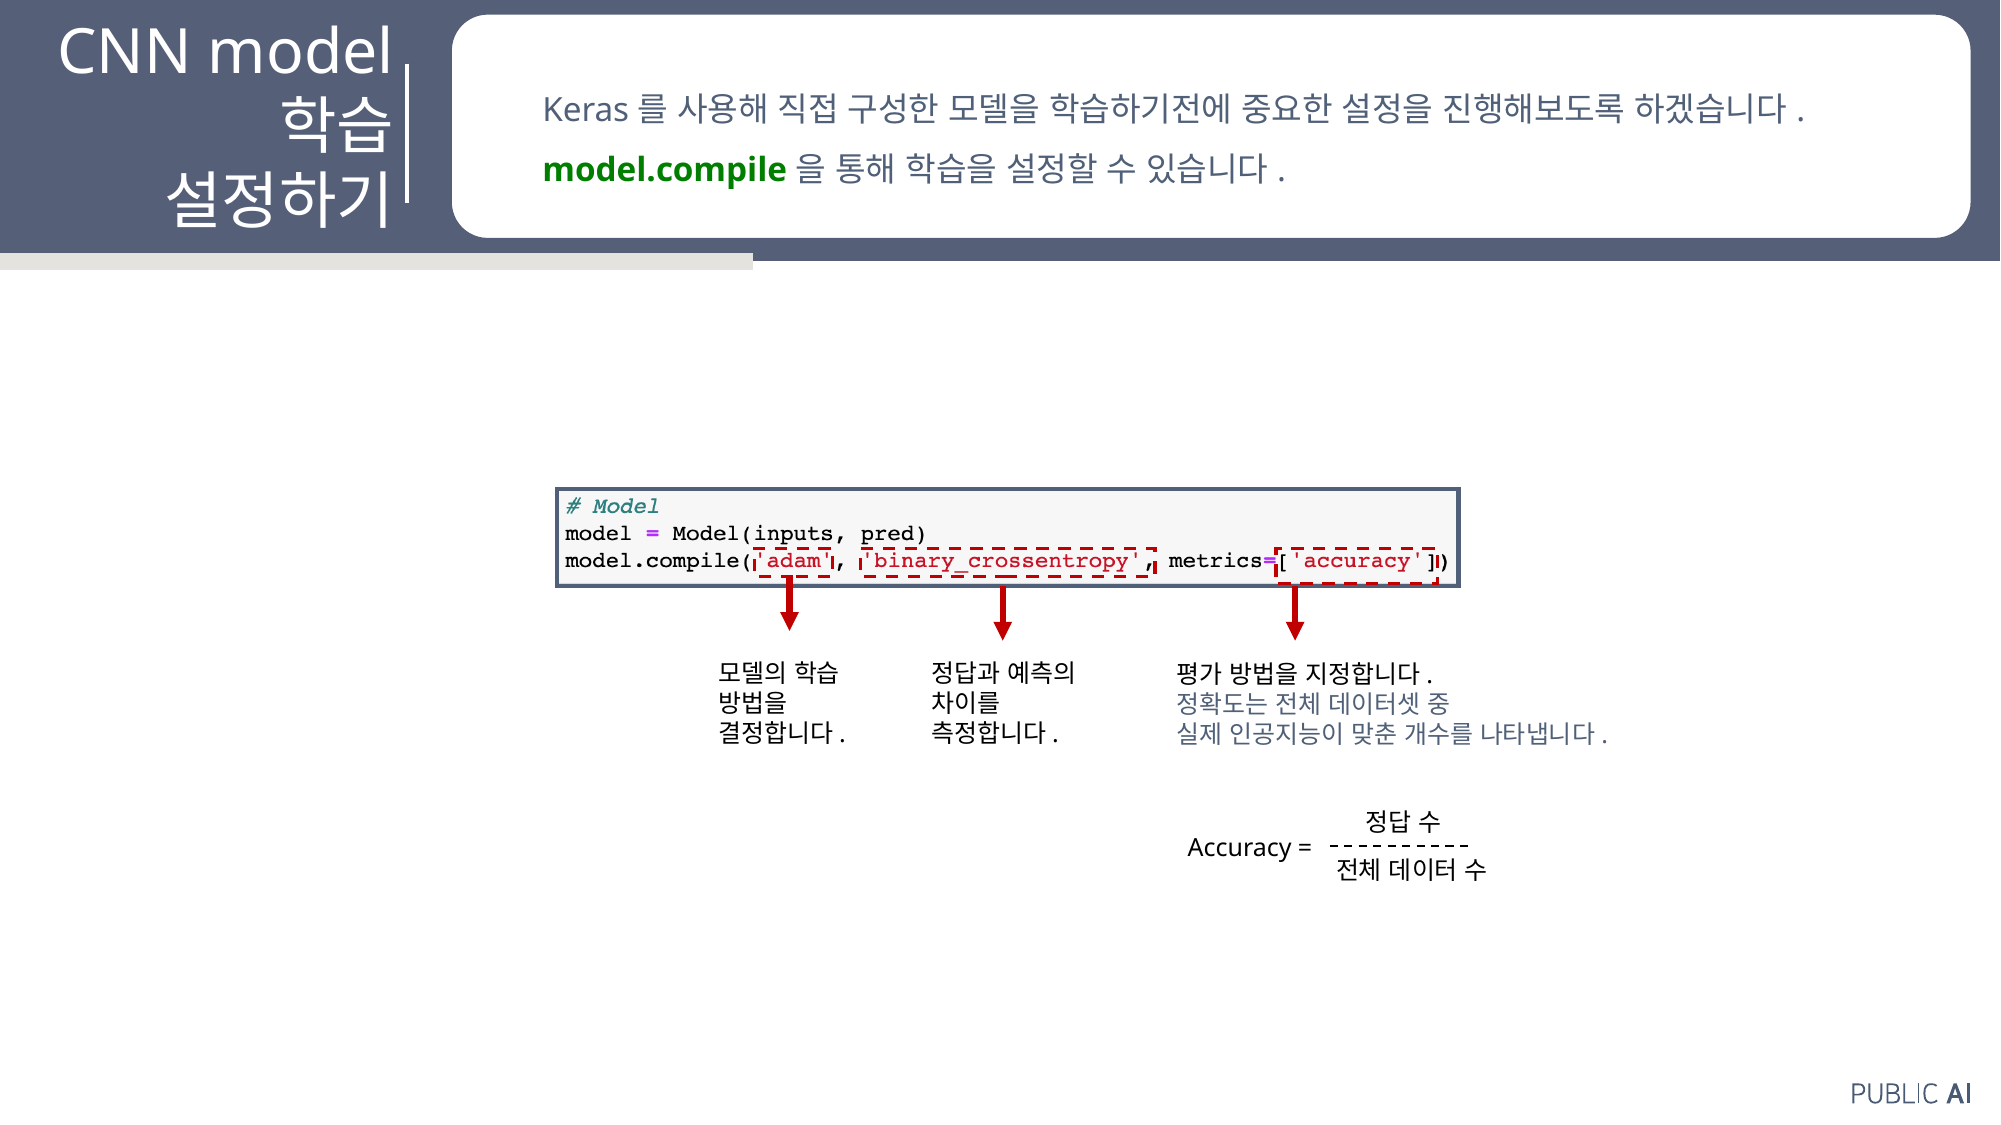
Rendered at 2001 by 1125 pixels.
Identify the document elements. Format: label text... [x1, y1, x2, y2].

text_box 정답과 예측의 차이를 측정합니다. [916, 650, 1103, 756]
text_box 평가 방법을 지정합니다. 정확도는 전체 데이터셋 중 실제 인공지능이 맞춘 개수를 나타냅니다. [1161, 651, 1624, 787]
text_box CNN model 학습 설정하기 [42, 3, 409, 244]
text_box Keras를 사용해 직접 구성한 모델을 학습하기전에 중요한 설정을 진행해보도록 하겠습니다. model.compile을 통해 학습을 설정할 수 있습니다. [527, 60, 1952, 196]
picture [558, 490, 1457, 584]
text_box 모델의 학습 방법을 결정합니다. [703, 650, 890, 756]
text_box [1167, 798, 1515, 893]
